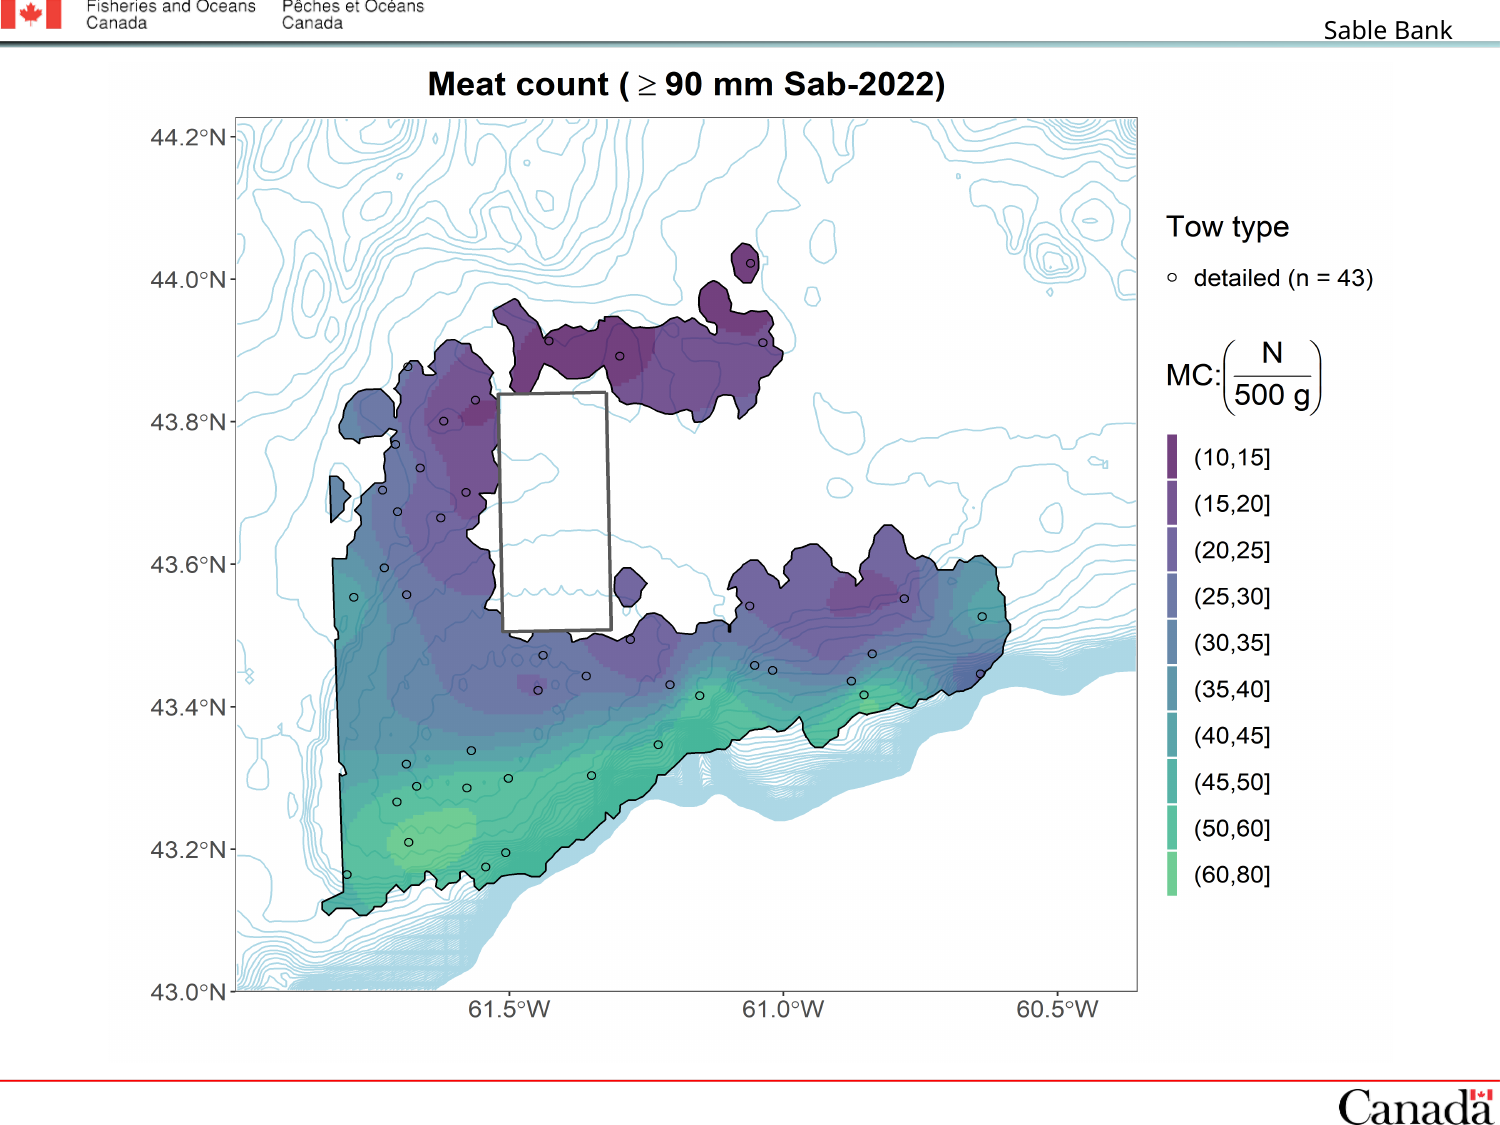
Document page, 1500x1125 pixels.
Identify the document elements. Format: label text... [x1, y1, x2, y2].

list Sable Bank [779, 7, 1469, 52]
picture [0, 0, 1500, 1125]
